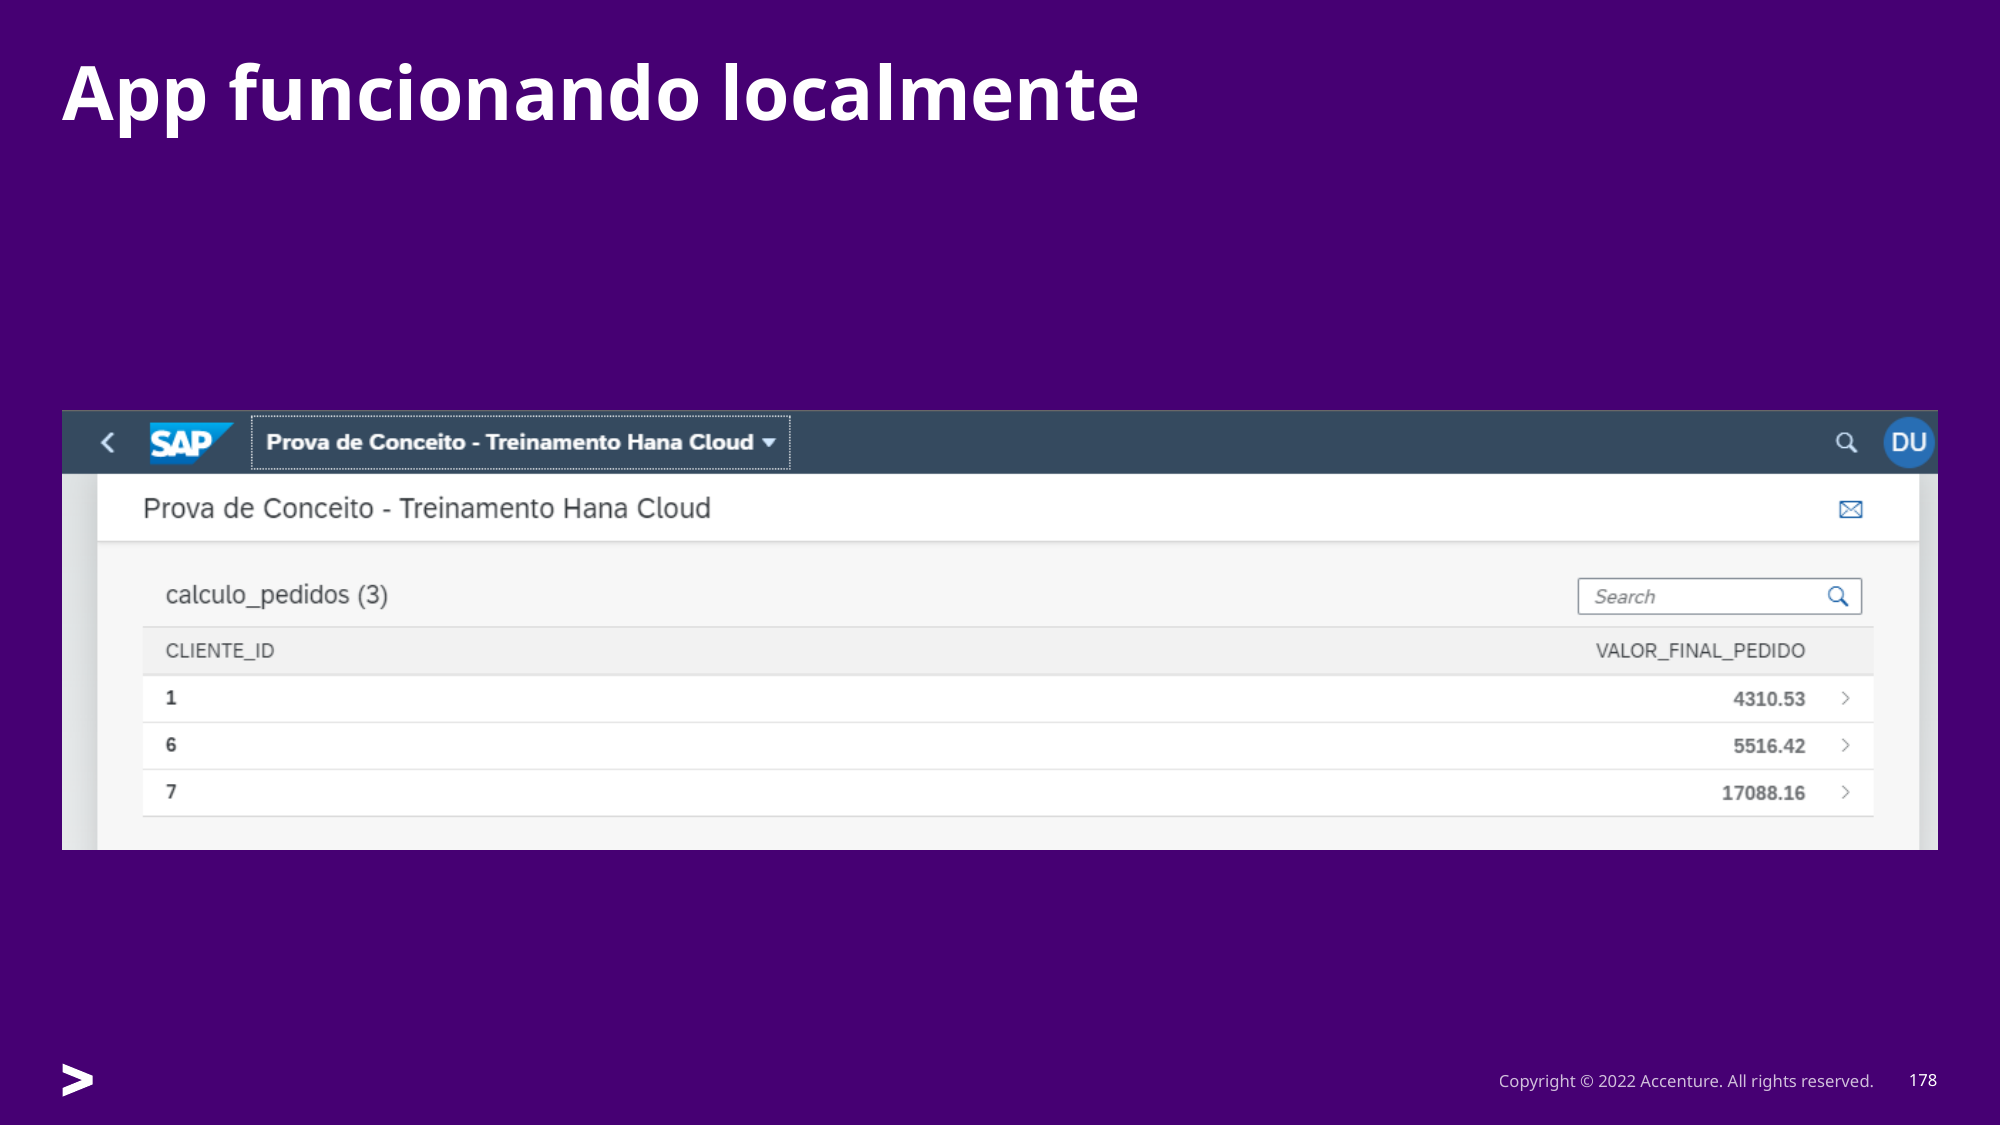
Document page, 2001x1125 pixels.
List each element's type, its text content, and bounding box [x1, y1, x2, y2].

title App funcionando localmente [62, 62, 1938, 225]
slide_number 178 [1883, 1064, 1938, 1098]
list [62, 410, 1938, 850]
footer Copyright © 2022 Accenture. All rights reserved. [1200, 1064, 1875, 1097]
